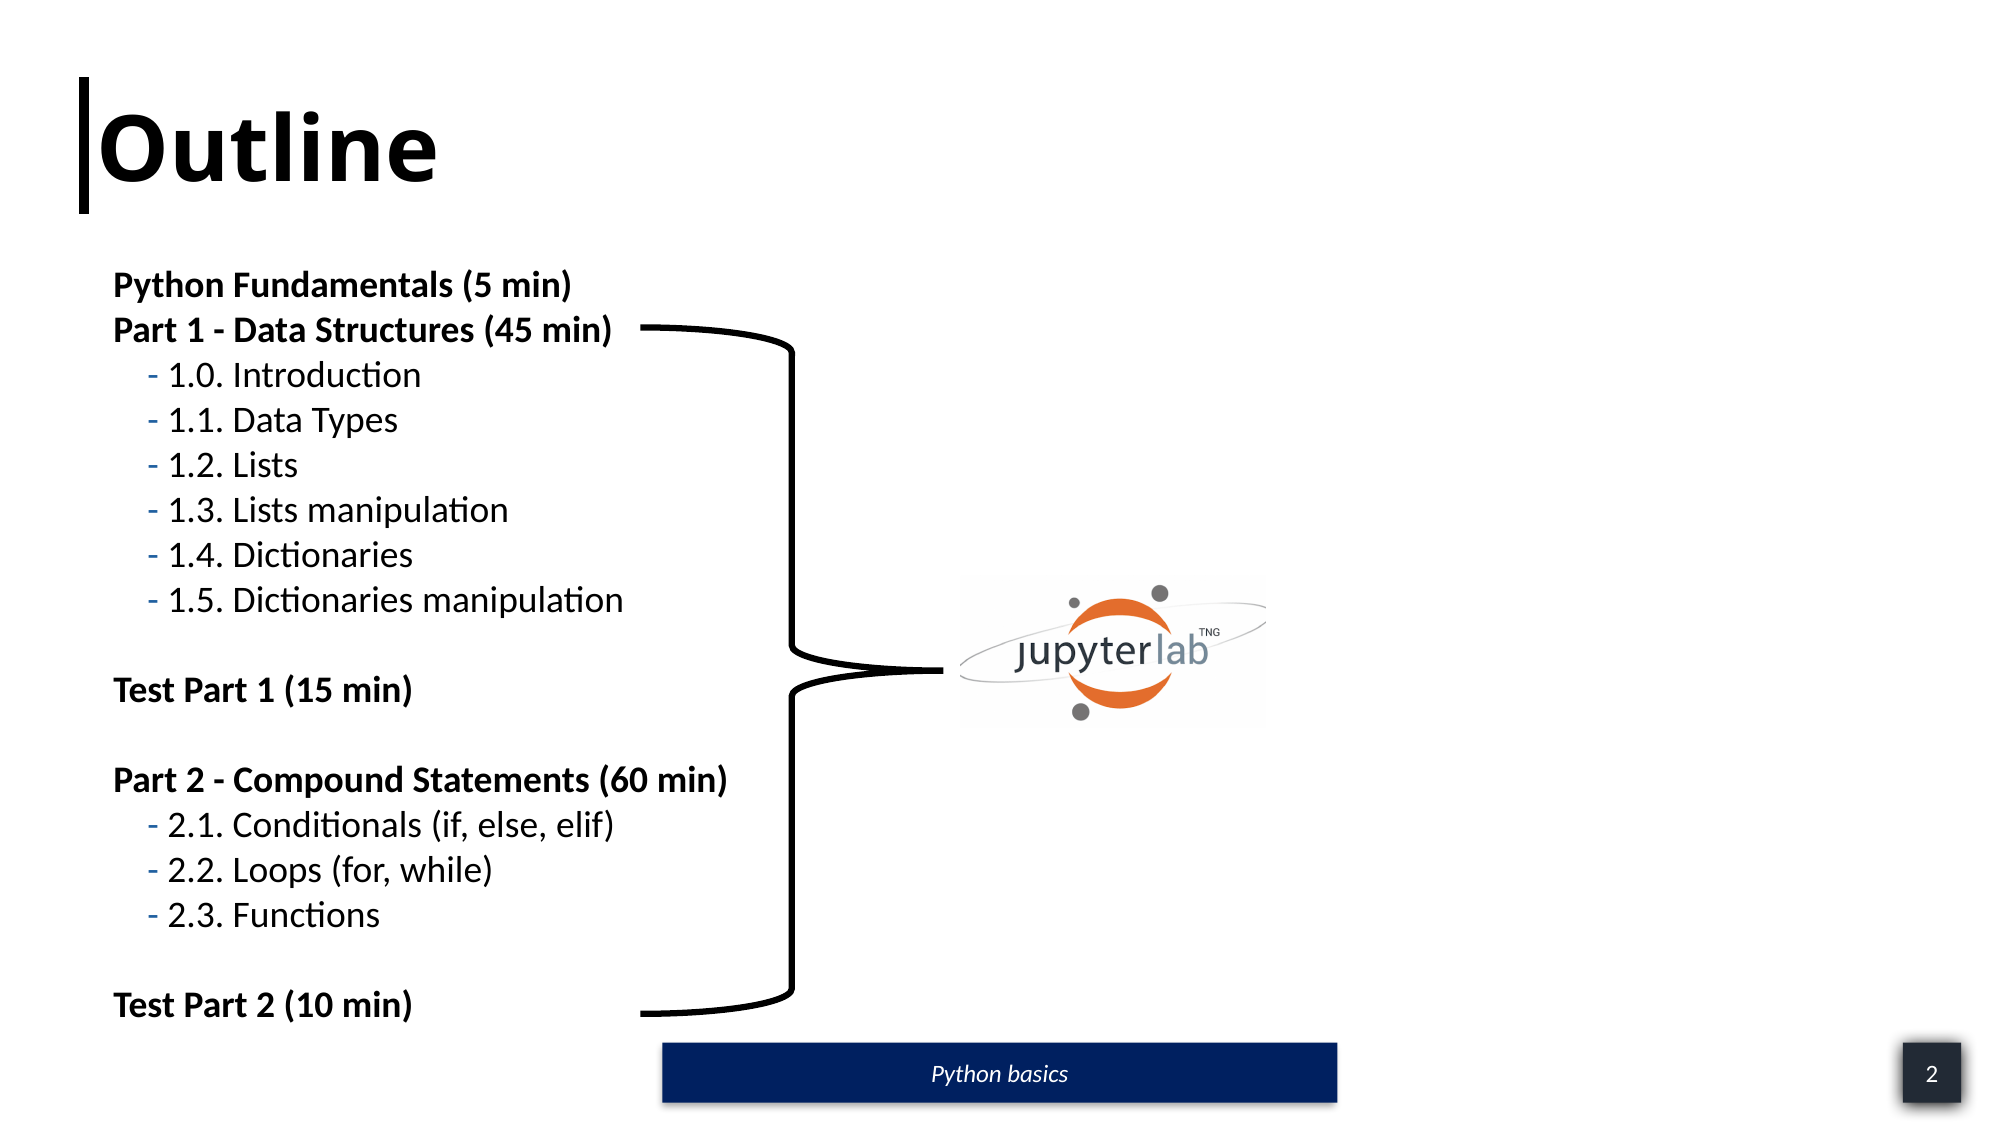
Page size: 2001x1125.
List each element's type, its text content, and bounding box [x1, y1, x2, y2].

slide_number 2 [1902, 1042, 1962, 1103]
text_box Outline [81, 42, 1807, 261]
text_box Python Fundamentals (5 min) Part 1 - Data Structures (45 min) - 1.0. Introduction - 1.1. Data Types - 1.2. Lists - 1.3. Lists manipulation - 1.4. Dictionaries - 1.5. Dictionaries manipulation Test Part 1 (15 min) Part 2 - Compound Statements (60 min) - 2.1. Conditionals (if, else, elif) - 2.2. Loops (for, while) - 2.3. Functions Test Part 2 (10 min) [98, 252, 1740, 1122]
text_box [640, 325, 944, 1016]
footer Python basics [662, 1042, 1338, 1103]
picture [959, 574, 1266, 728]
